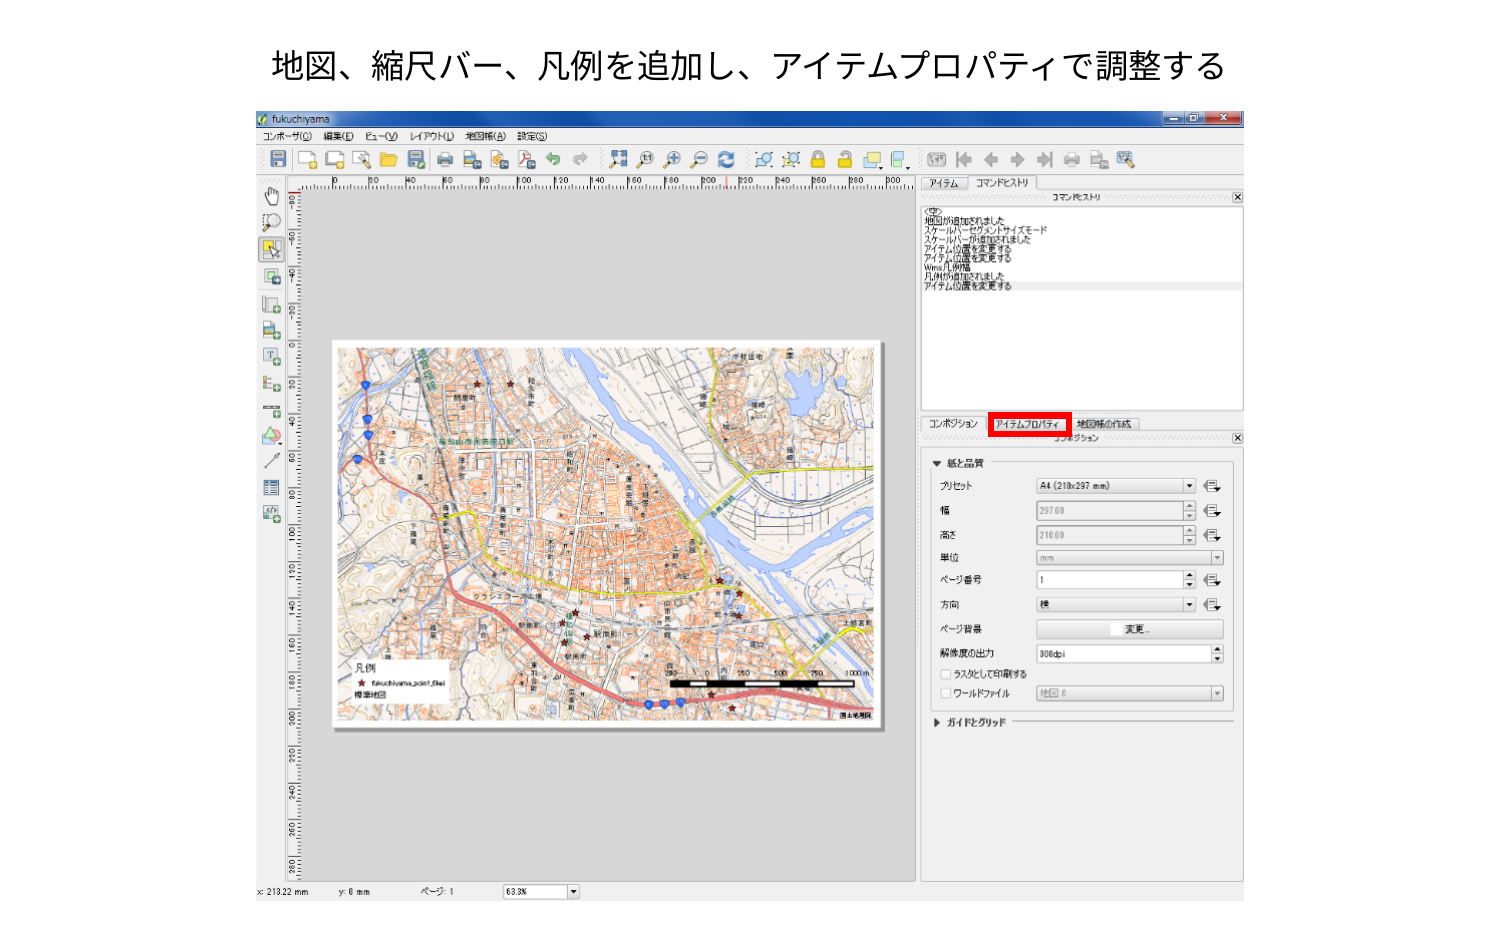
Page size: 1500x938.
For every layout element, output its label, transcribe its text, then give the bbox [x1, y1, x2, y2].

text_box 地図、縮尺バー、凡例を追加し、アイテムプロパティで調整する [257, 37, 1243, 93]
picture [256, 111, 1244, 901]
